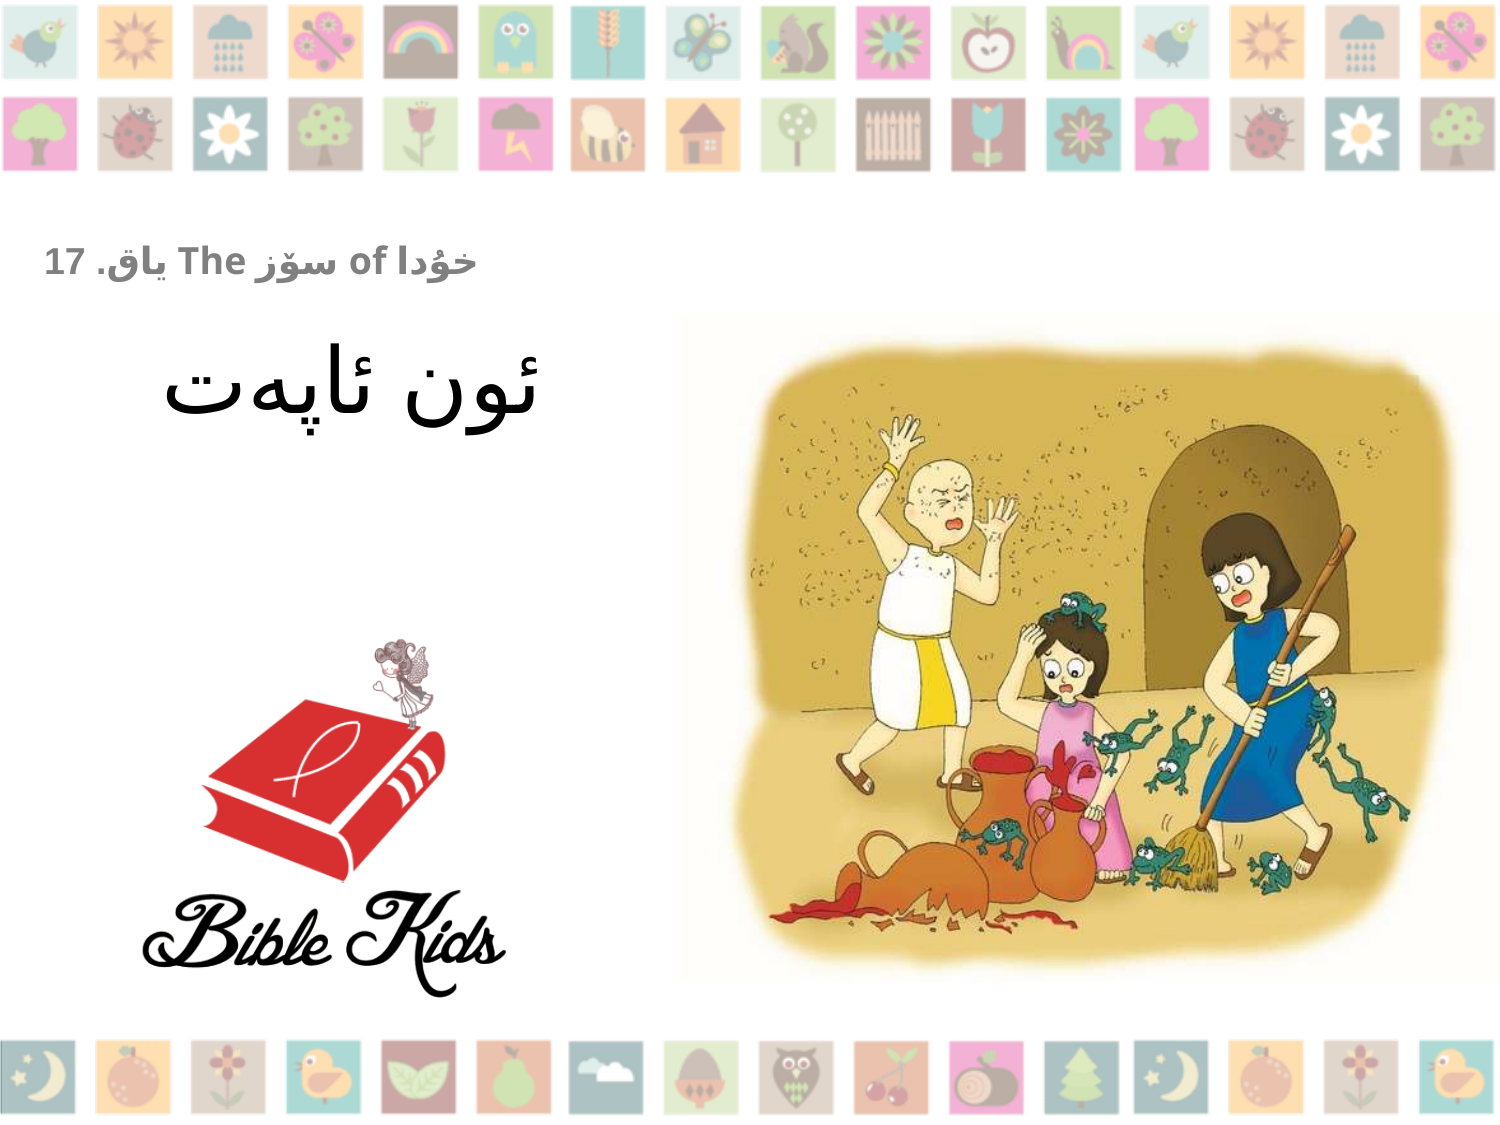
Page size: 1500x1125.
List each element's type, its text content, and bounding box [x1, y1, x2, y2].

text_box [0, 3, 1500, 181]
picture [677, 314, 1500, 983]
text_box ئون ئاپەت [29, 314, 675, 440]
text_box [0, 1028, 1500, 1118]
text_box ياق. 17 The سۆز of خۇدا [29, 229, 543, 290]
picture [117, 600, 544, 1027]
